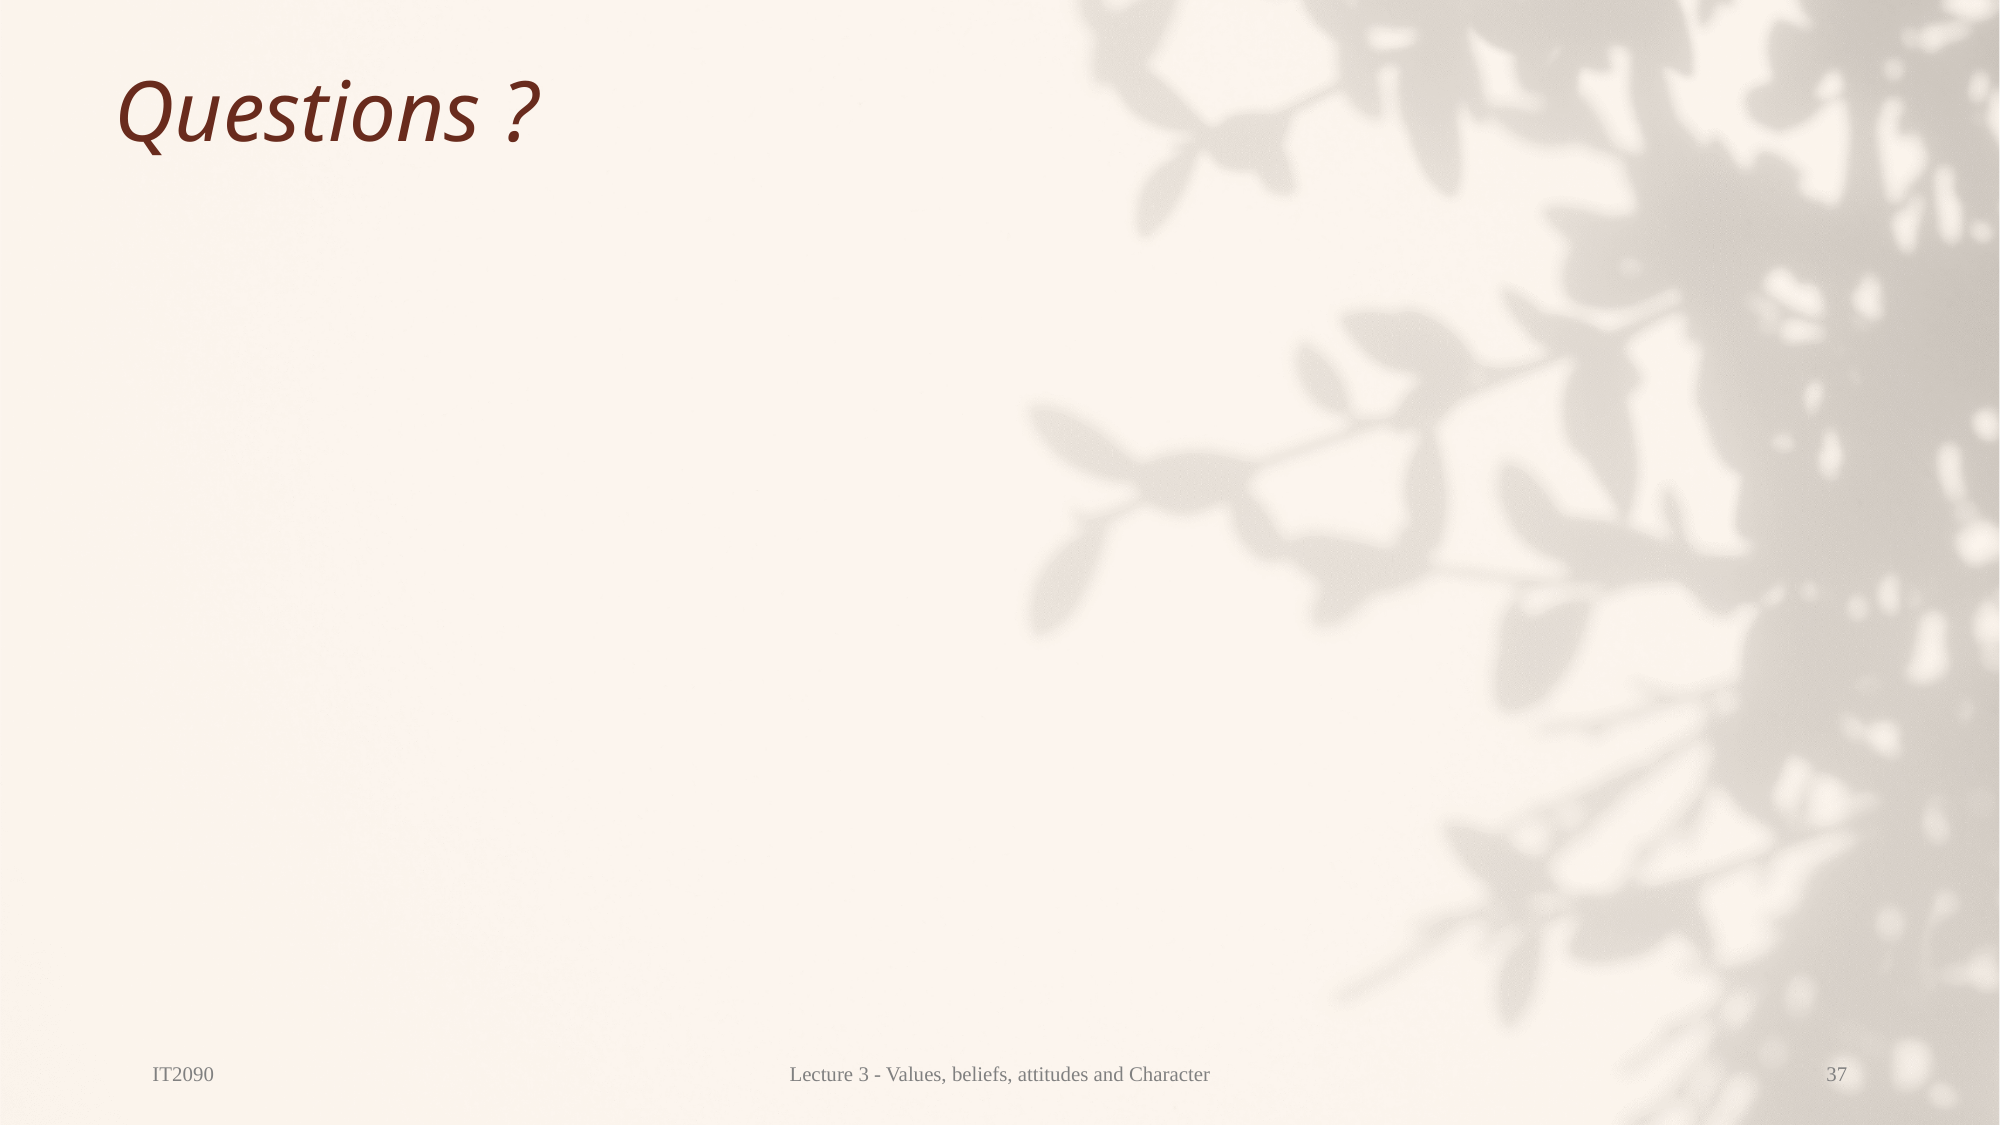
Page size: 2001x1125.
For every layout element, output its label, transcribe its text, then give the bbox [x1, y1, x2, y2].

picture [0, 0, 2000, 1125]
slide_number IT2090 [137, 1042, 588, 1103]
slide_number 37 [1412, 1042, 1863, 1103]
footer Lecture 3 - Values, beliefs, attitudes and Character [662, 1042, 1338, 1103]
title Questions ? [99, 62, 1825, 168]
